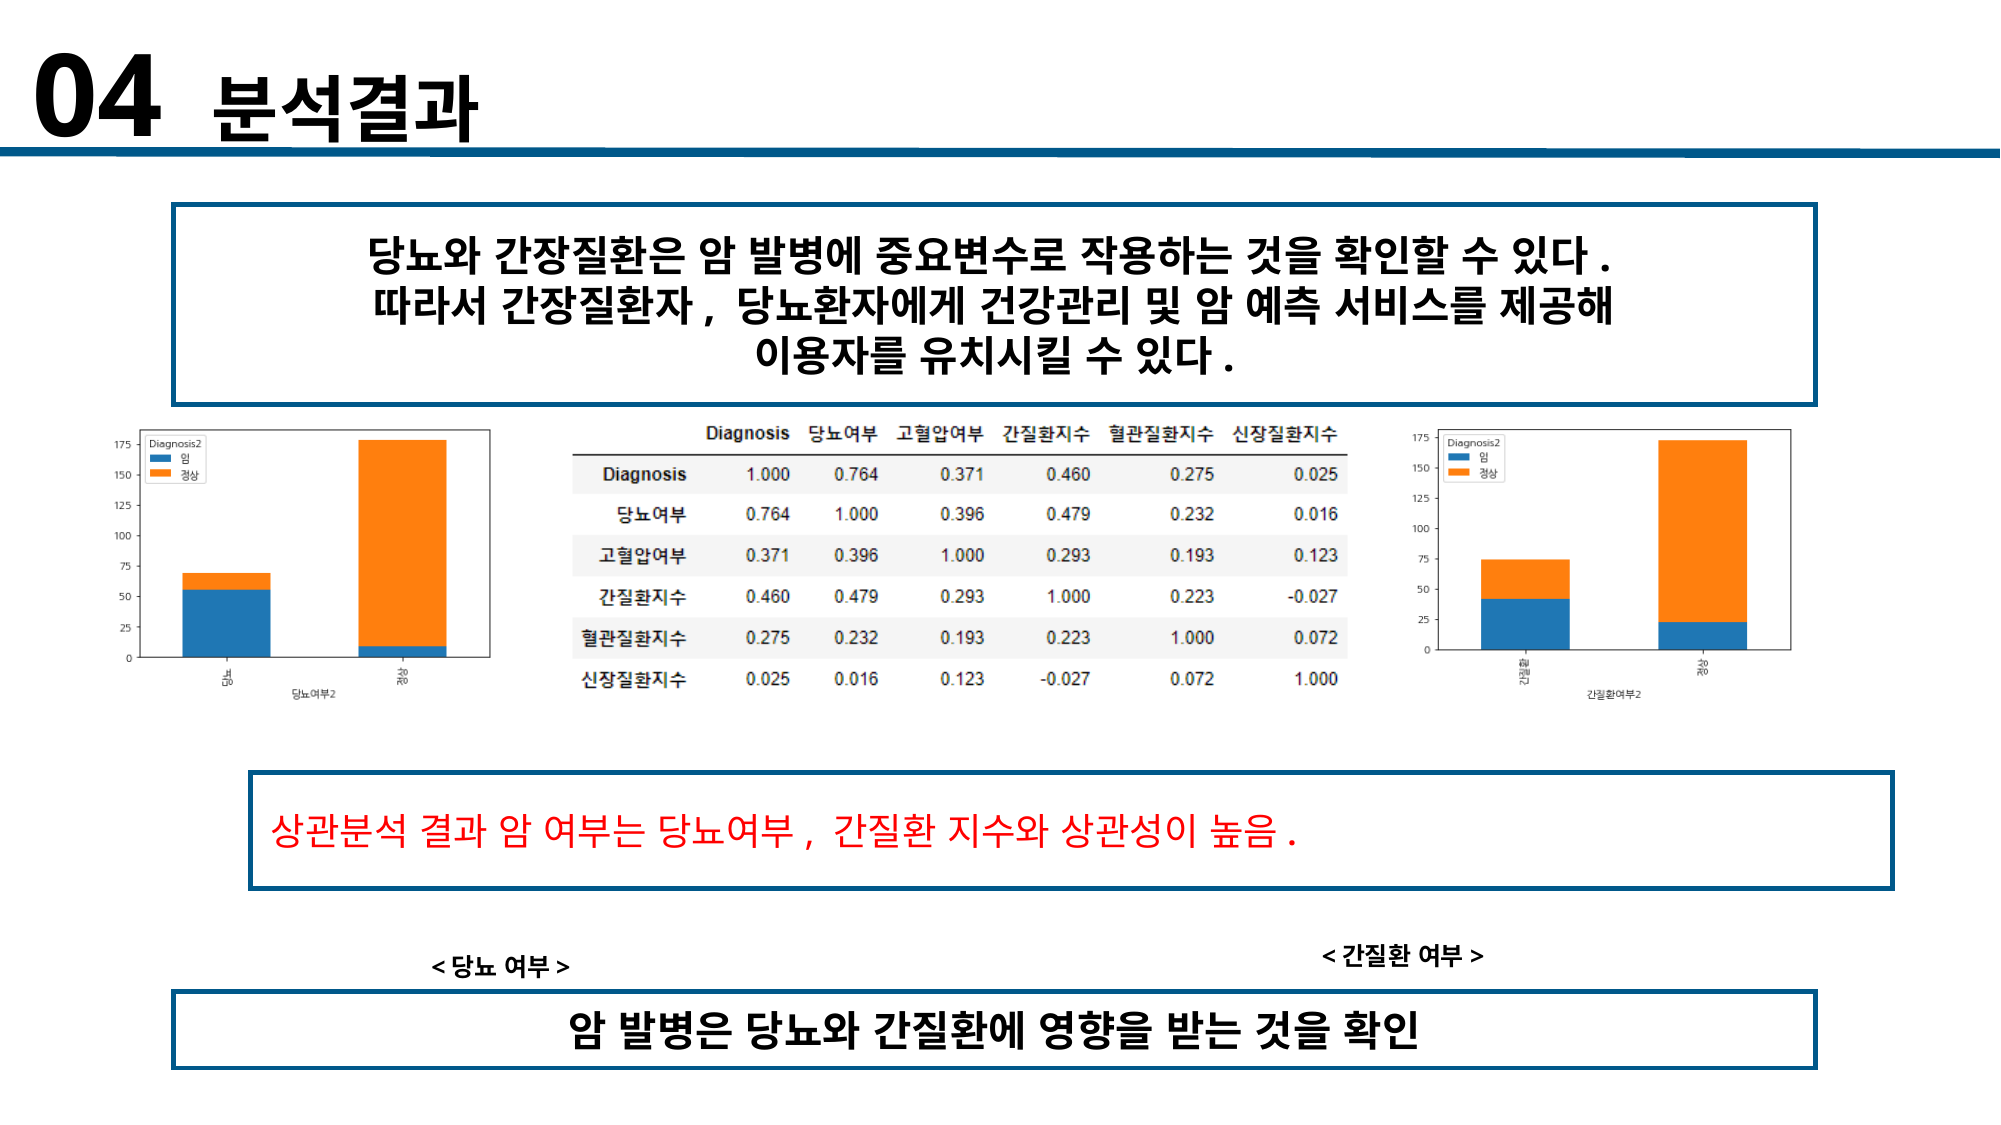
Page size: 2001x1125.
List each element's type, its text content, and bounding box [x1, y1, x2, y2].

text_box 상관분석 결과 암 여부는 당뇨여부, 간질환 지수와 상관성이 높음. [249, 772, 1893, 890]
picture [1402, 419, 1802, 706]
text_box 당뇨와 간장질환은 암 발병에 중요변수로 작용하는 것을 확인할 수 있다. 따라서 간장질환자, 당뇨환자에게 건강관리 및 암 예측 서비스를 제공해 이용자를 유치시킬 수 있다. [173, 203, 1817, 406]
text_box 암 발병은 당뇨와 간질환에 영향을 받는 것을 확인 [173, 991, 1817, 1069]
picture [564, 419, 1361, 706]
text_box <간질환 여부> [1231, 935, 1575, 976]
picture [105, 419, 501, 706]
text_box 04 분석결과 [11, 29, 1914, 151]
text_box <당뇨 여부> [329, 946, 673, 986]
